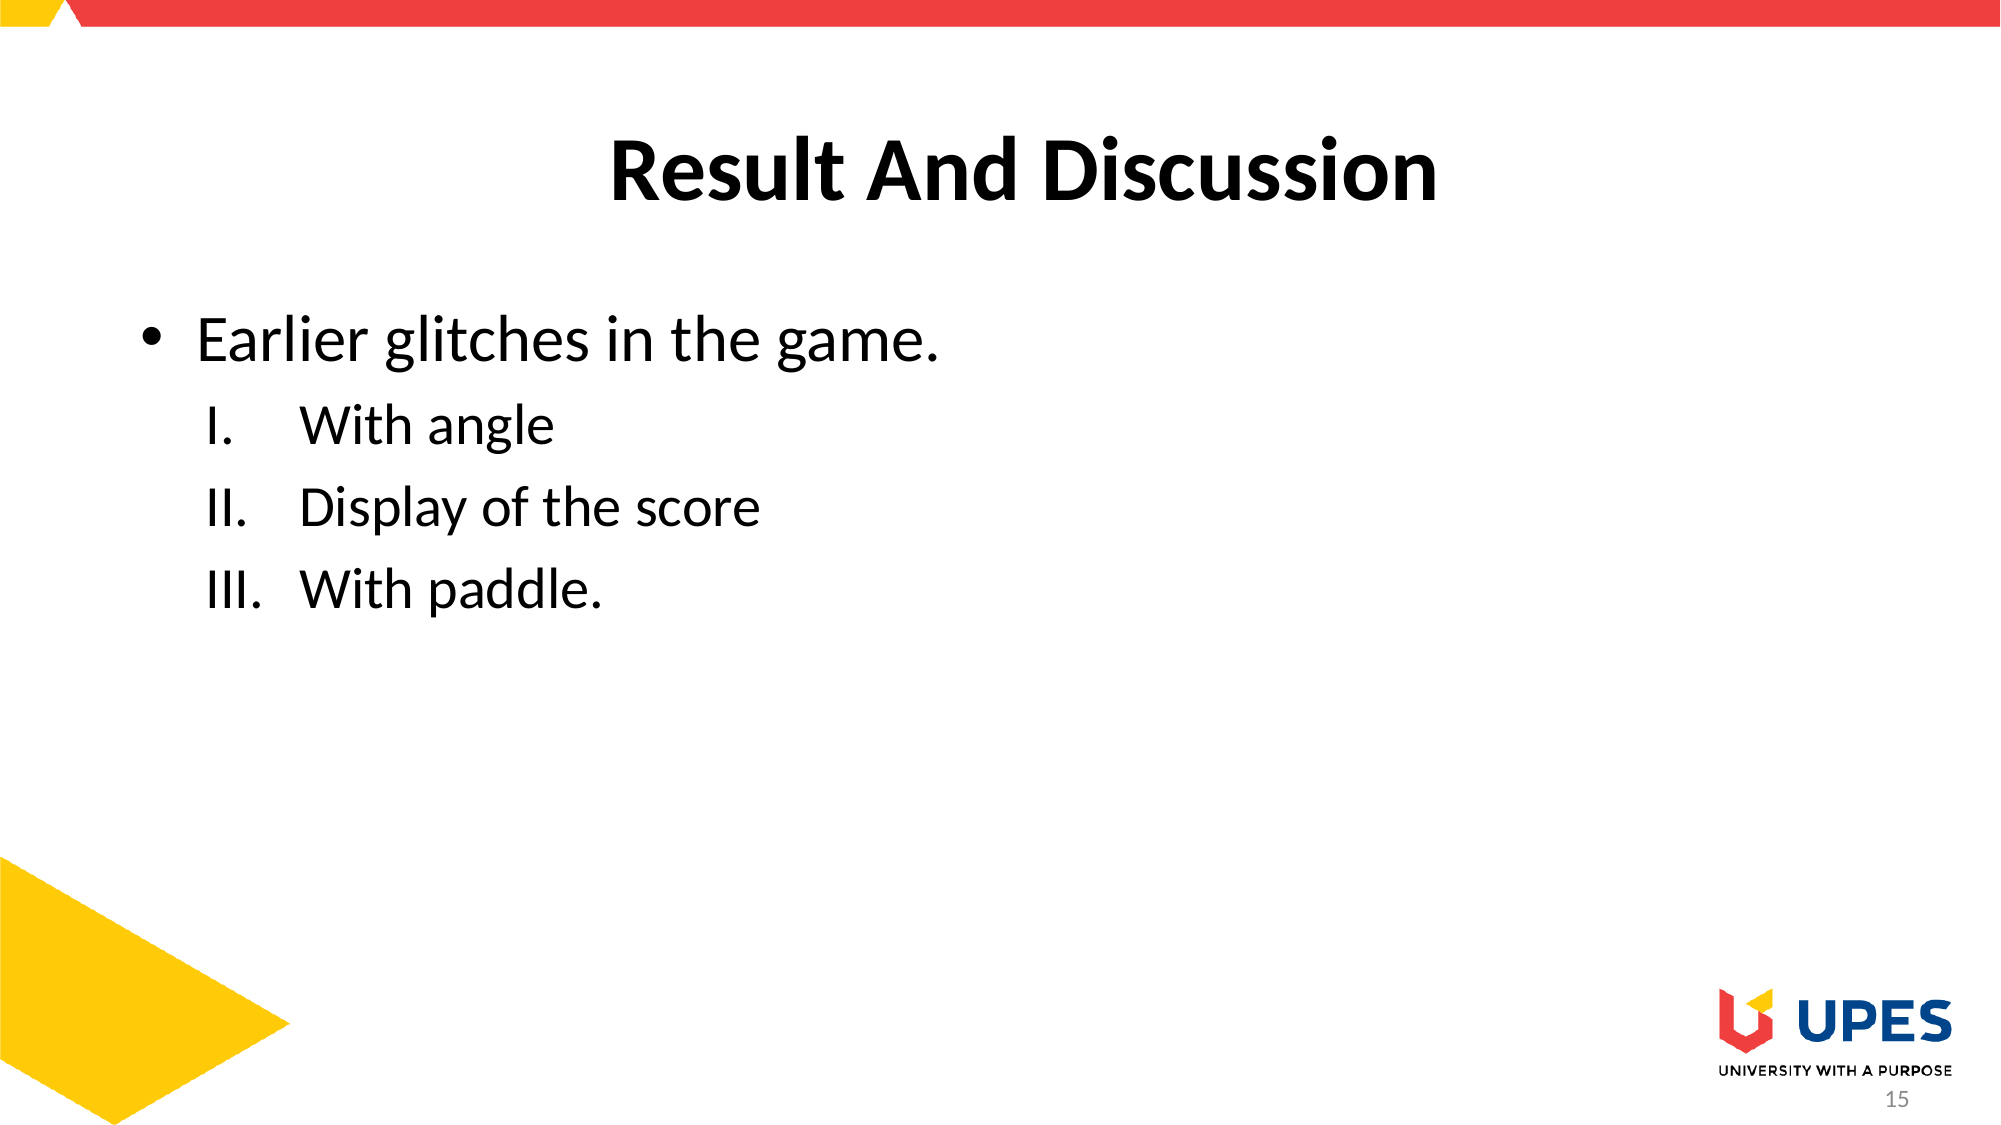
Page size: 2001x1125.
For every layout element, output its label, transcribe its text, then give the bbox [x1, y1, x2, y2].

picture [0, 0, 2001, 1125]
list Earlier glitches in the game. With angle Display of the score With paddle. [125, 287, 1925, 1030]
title Result And Discussion [125, 70, 1925, 258]
